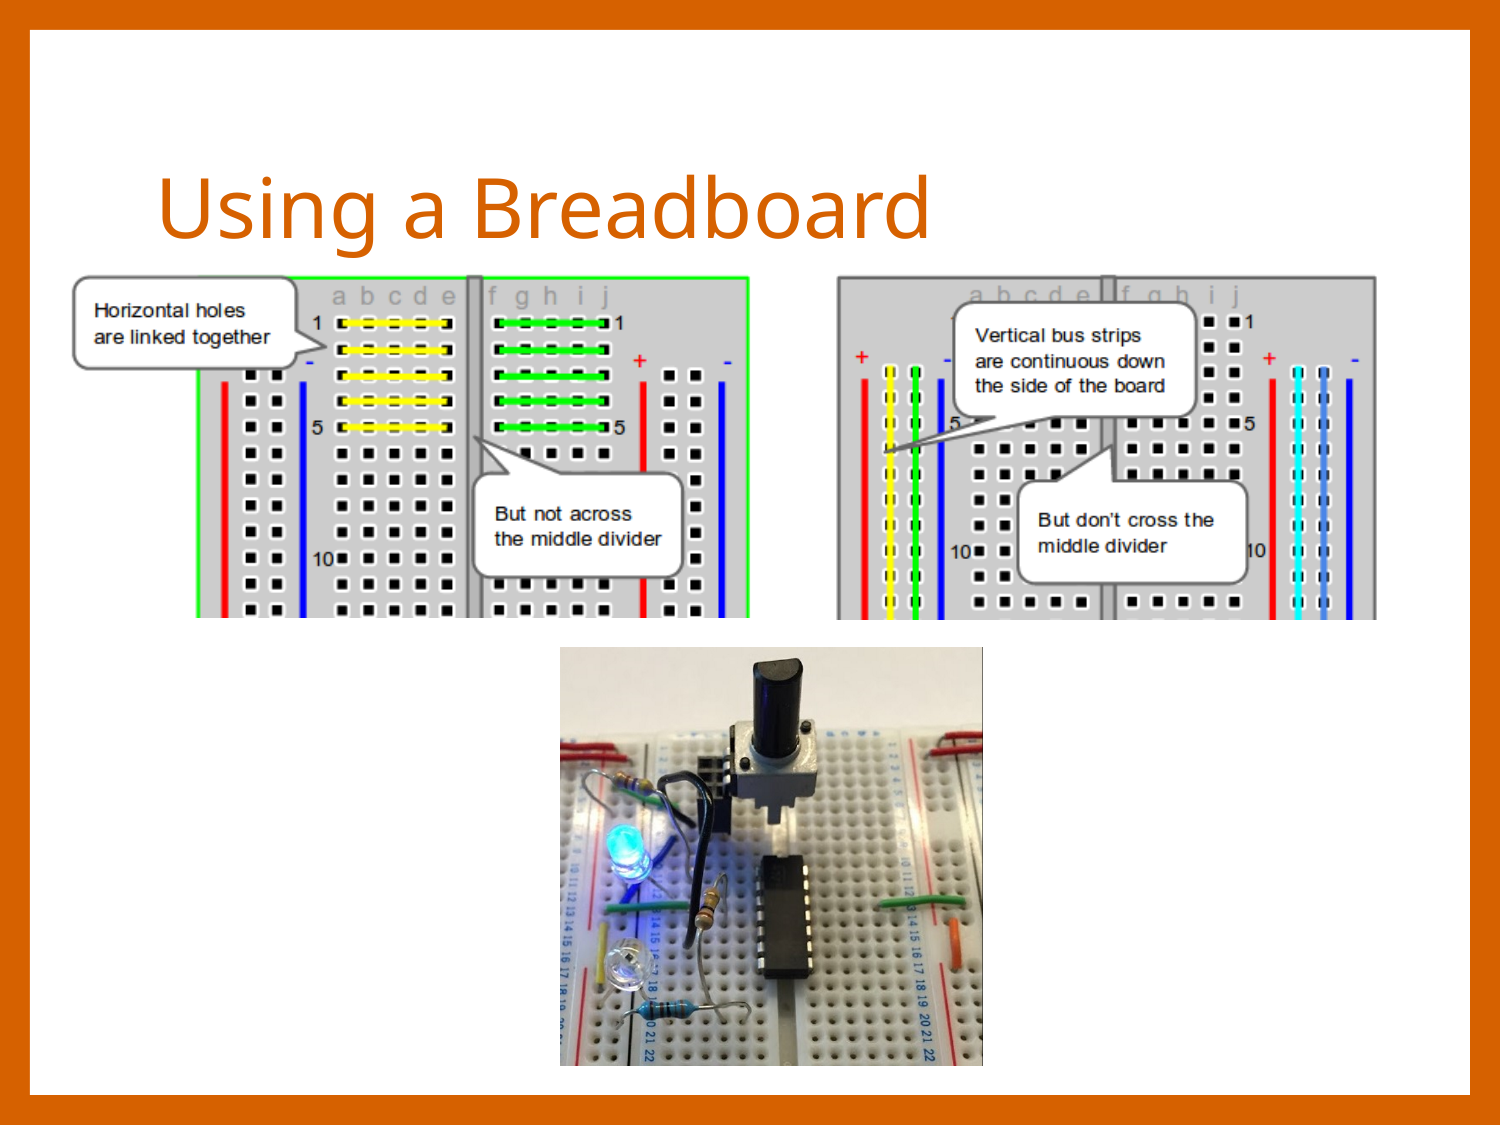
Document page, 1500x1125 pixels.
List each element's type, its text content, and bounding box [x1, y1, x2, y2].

picture [832, 269, 1384, 620]
picture [559, 646, 983, 1066]
title Using a Breadboard [140, 99, 1356, 323]
picture [66, 269, 772, 619]
